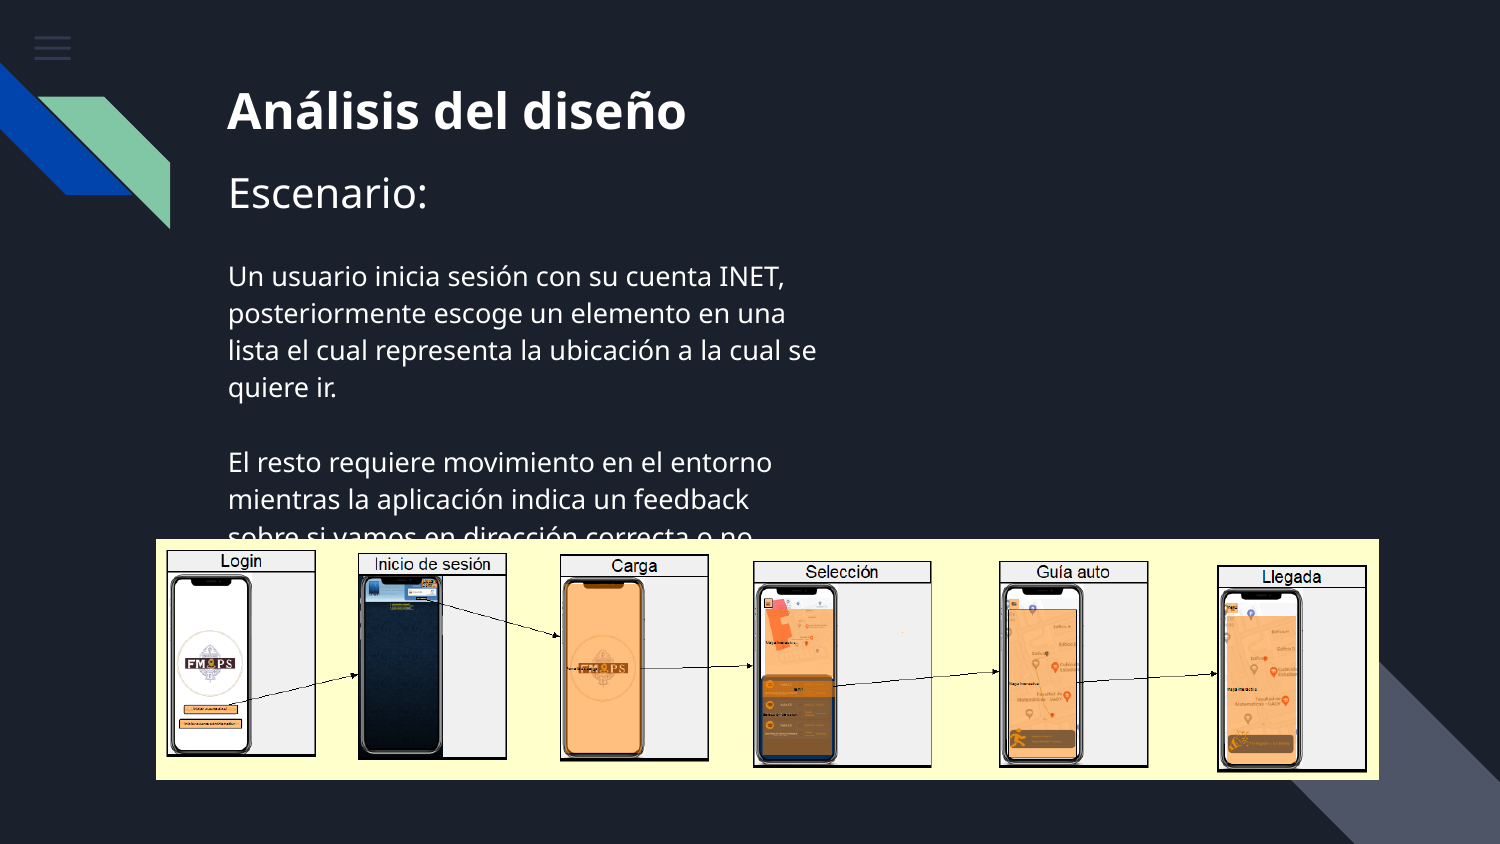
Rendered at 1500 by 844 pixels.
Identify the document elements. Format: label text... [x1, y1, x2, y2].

title Escenario: [212, 151, 836, 239]
list Un usuario inicia sesión con su cuenta INET, posteriormente escoge un elemento en una lista el cual representa la ubicación a la cual se quiere ir. El resto requiere movimiento en el entorno mientras la aplicación indica un feedback sobre si vamos en dirección correcta o no. [212, 239, 836, 538]
text_box [1299, 666, 1500, 844]
picture [155, 539, 1380, 780]
title Análisis del diseño [212, 64, 836, 151]
